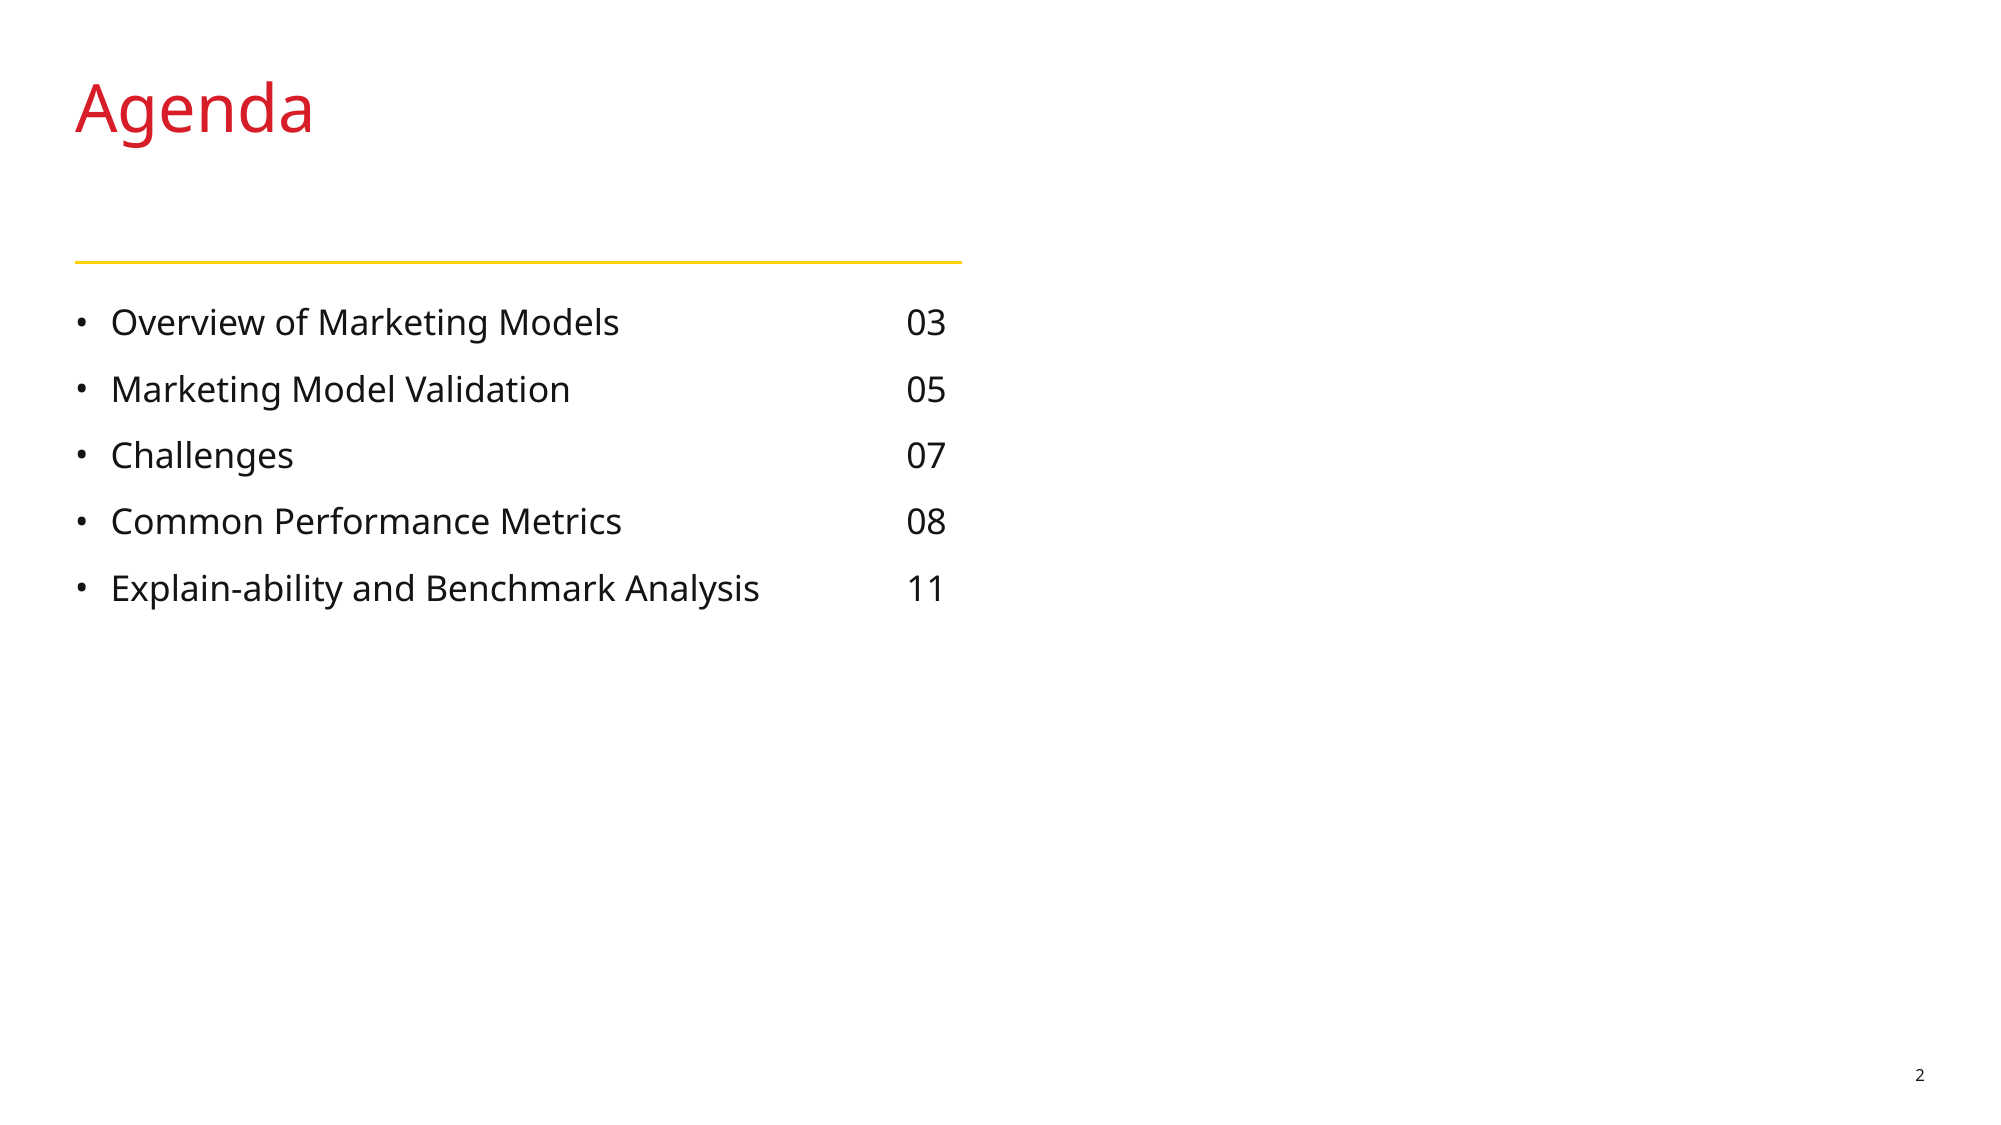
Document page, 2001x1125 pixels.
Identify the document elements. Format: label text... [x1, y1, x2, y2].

slide_number 2 [1850, 1050, 1925, 1088]
list Overview of Marketing Models 03 Marketing Model Validation 05 Challenges 07 Common Performance Metrics 08 Explain-ability and Benchmark Analysis 11 [75, 299, 979, 1012]
title Agenda [75, 75, 1925, 225]
